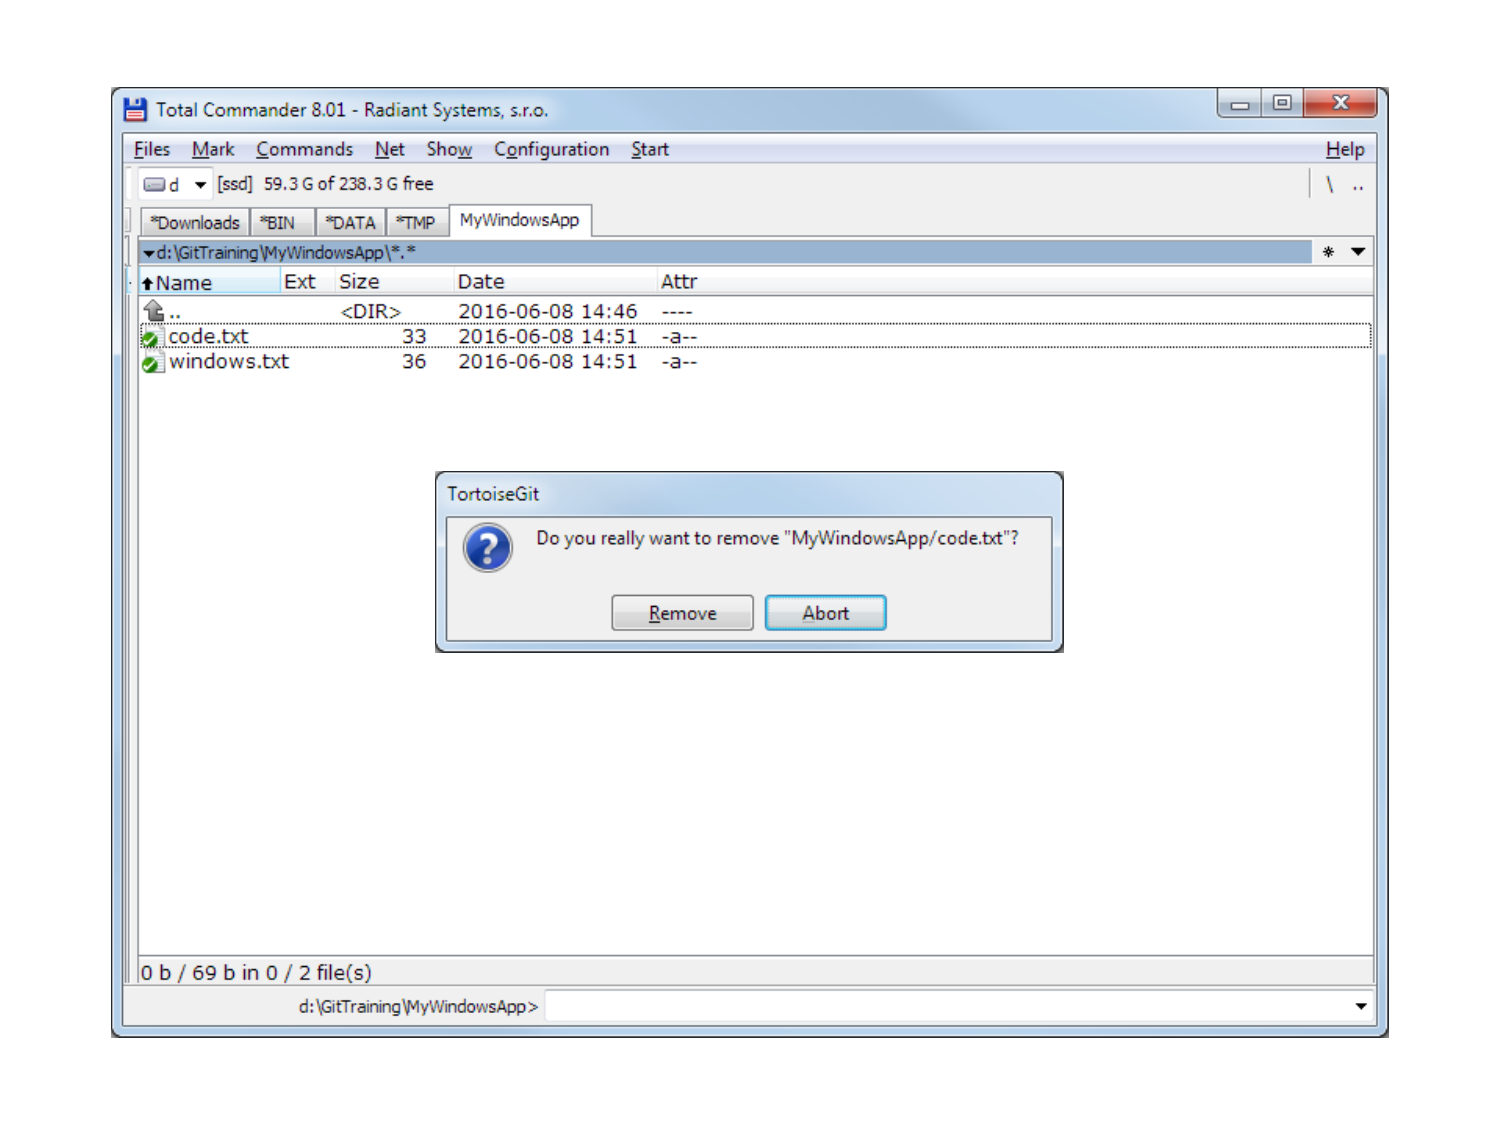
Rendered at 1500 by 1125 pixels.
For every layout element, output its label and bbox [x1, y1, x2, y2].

picture [111, 87, 1389, 1038]
